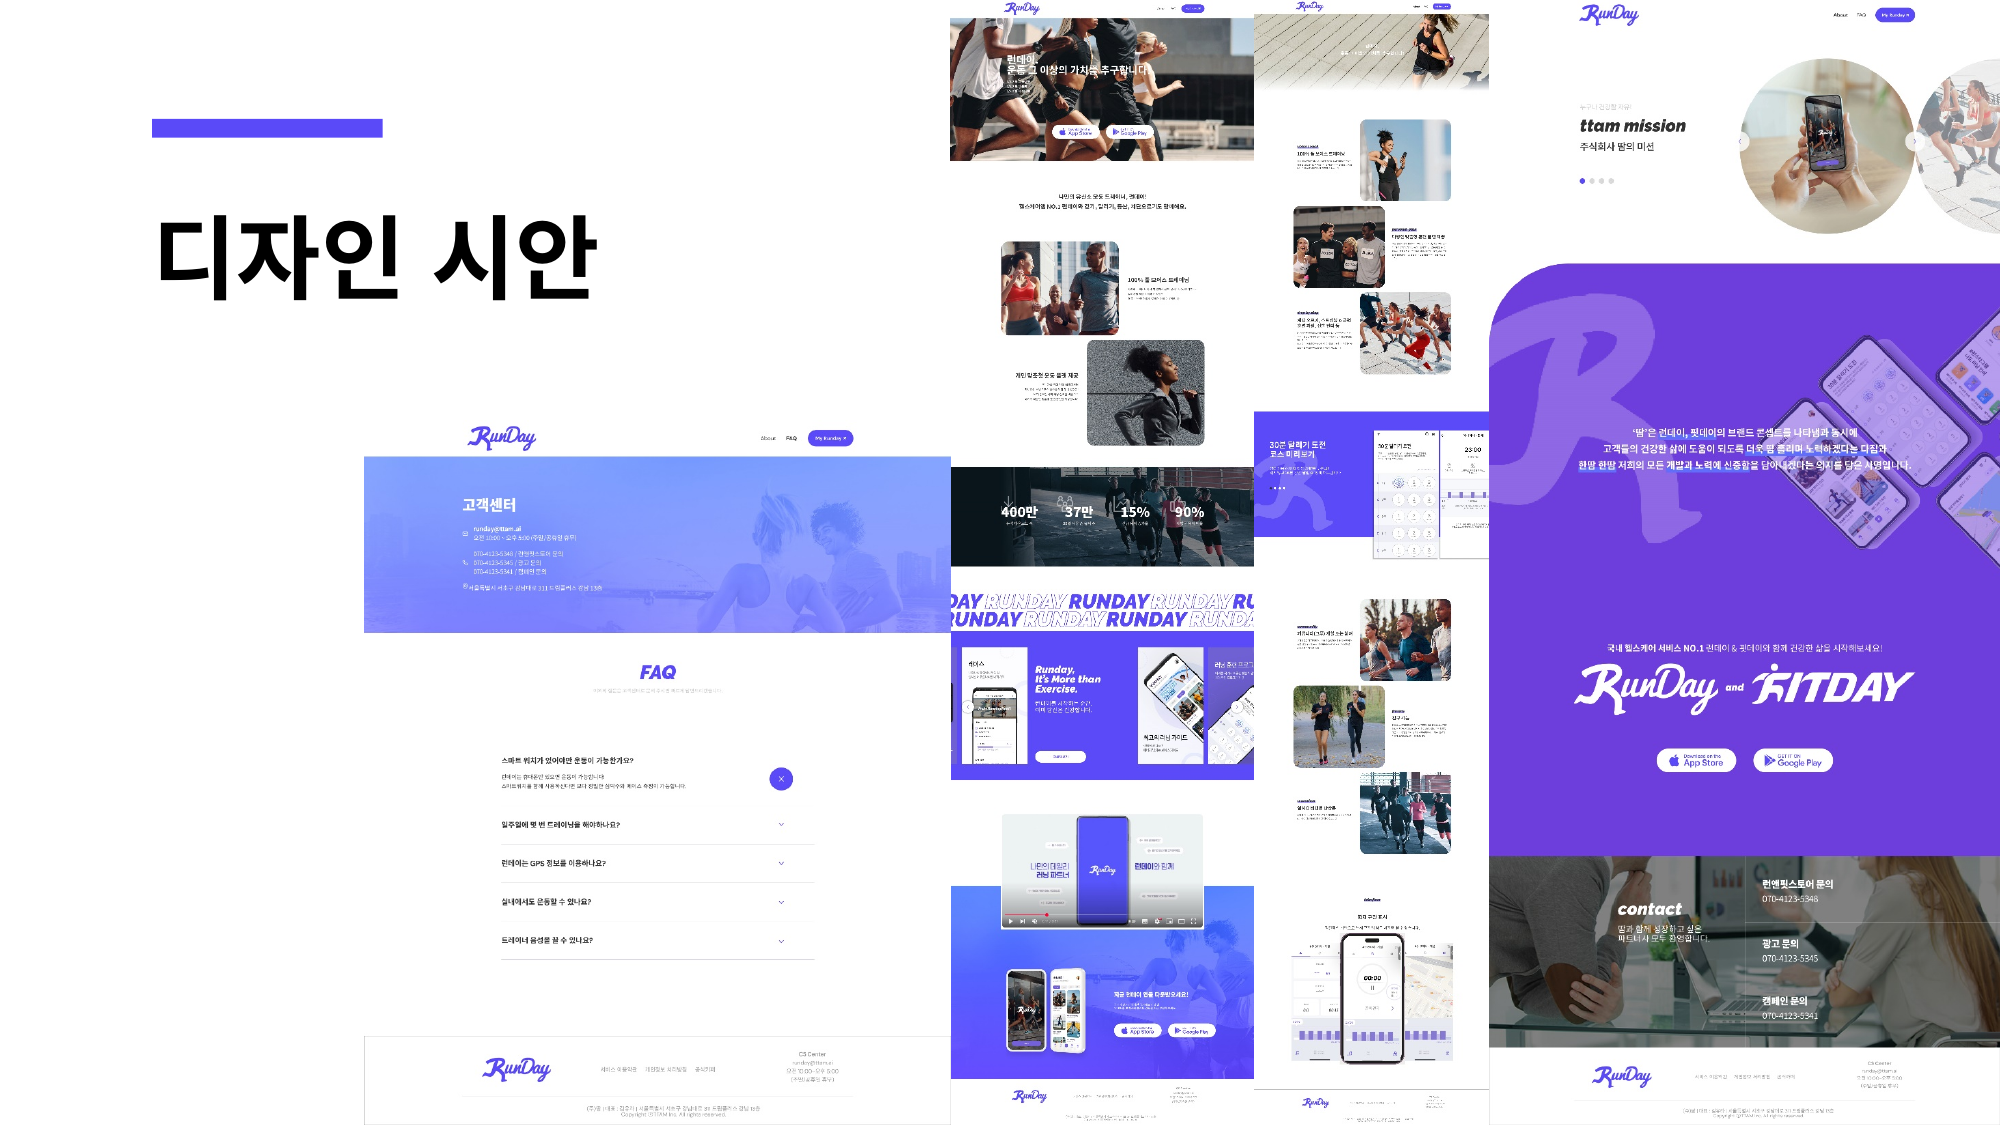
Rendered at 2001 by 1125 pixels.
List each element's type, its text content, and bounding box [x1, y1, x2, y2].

text_box 디자인 시안 [137, 183, 950, 342]
picture [364, 0, 2000, 1125]
text_box [151, 118, 384, 139]
